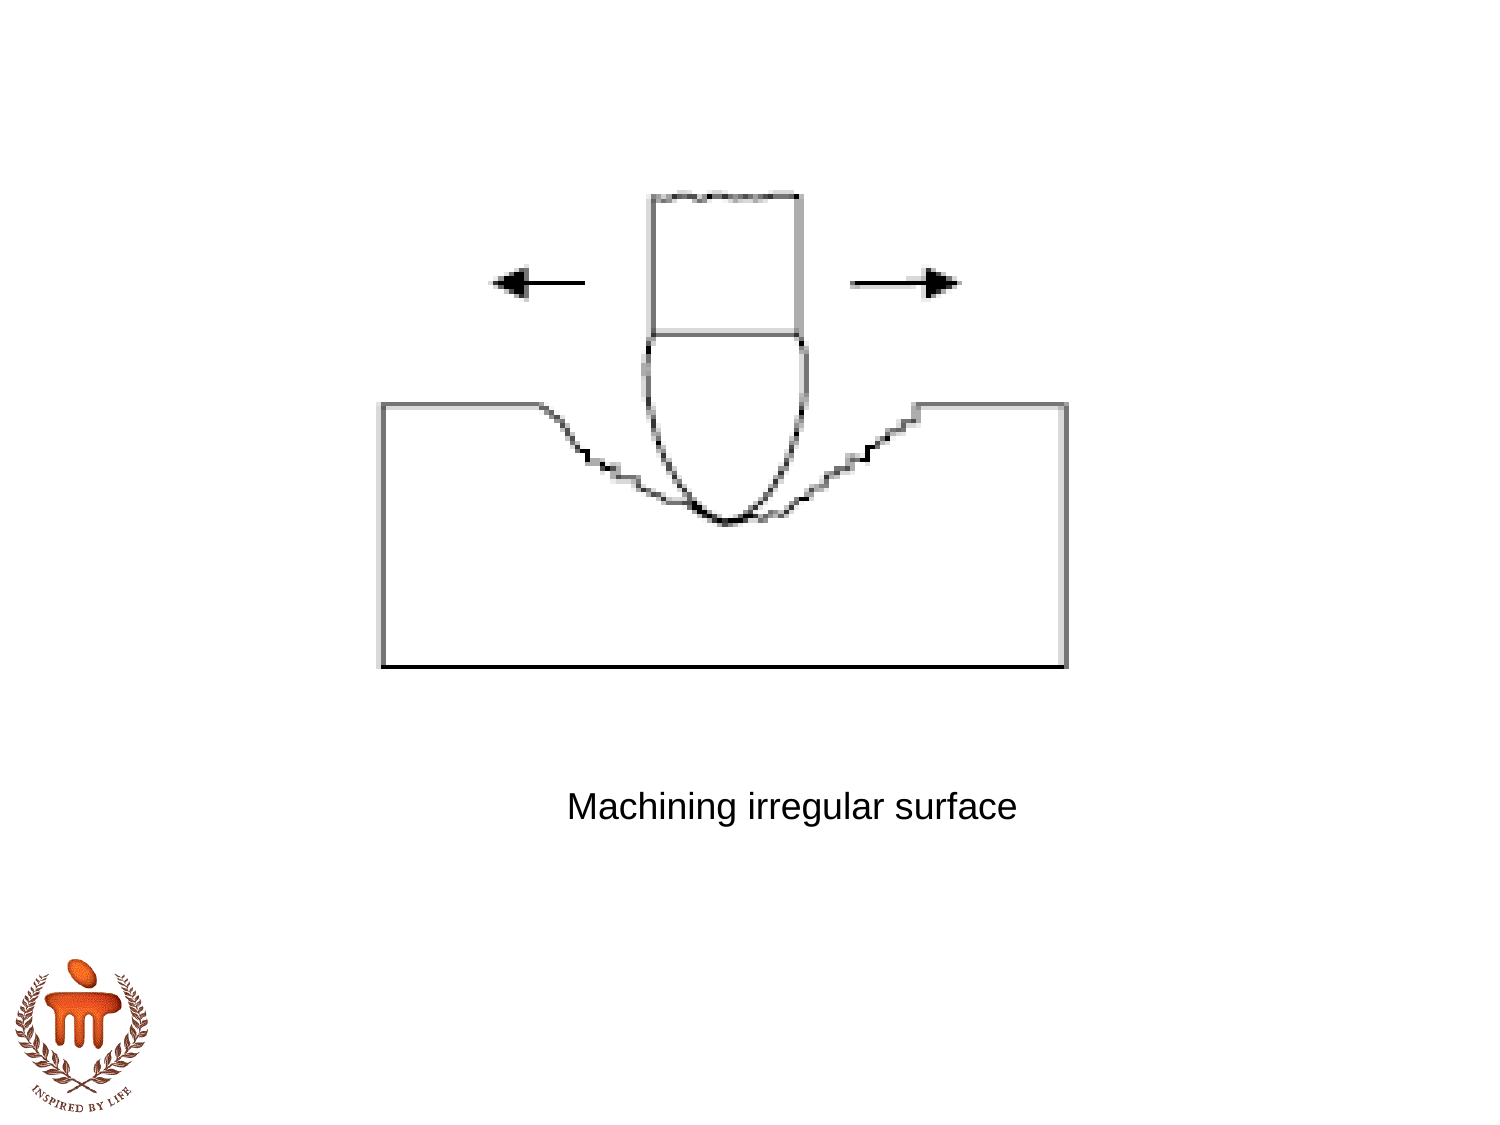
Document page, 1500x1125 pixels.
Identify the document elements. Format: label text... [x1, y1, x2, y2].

text_box Machining irregular surface [552, 774, 1033, 835]
picture [274, 87, 1176, 713]
picture [0, 952, 157, 1118]
